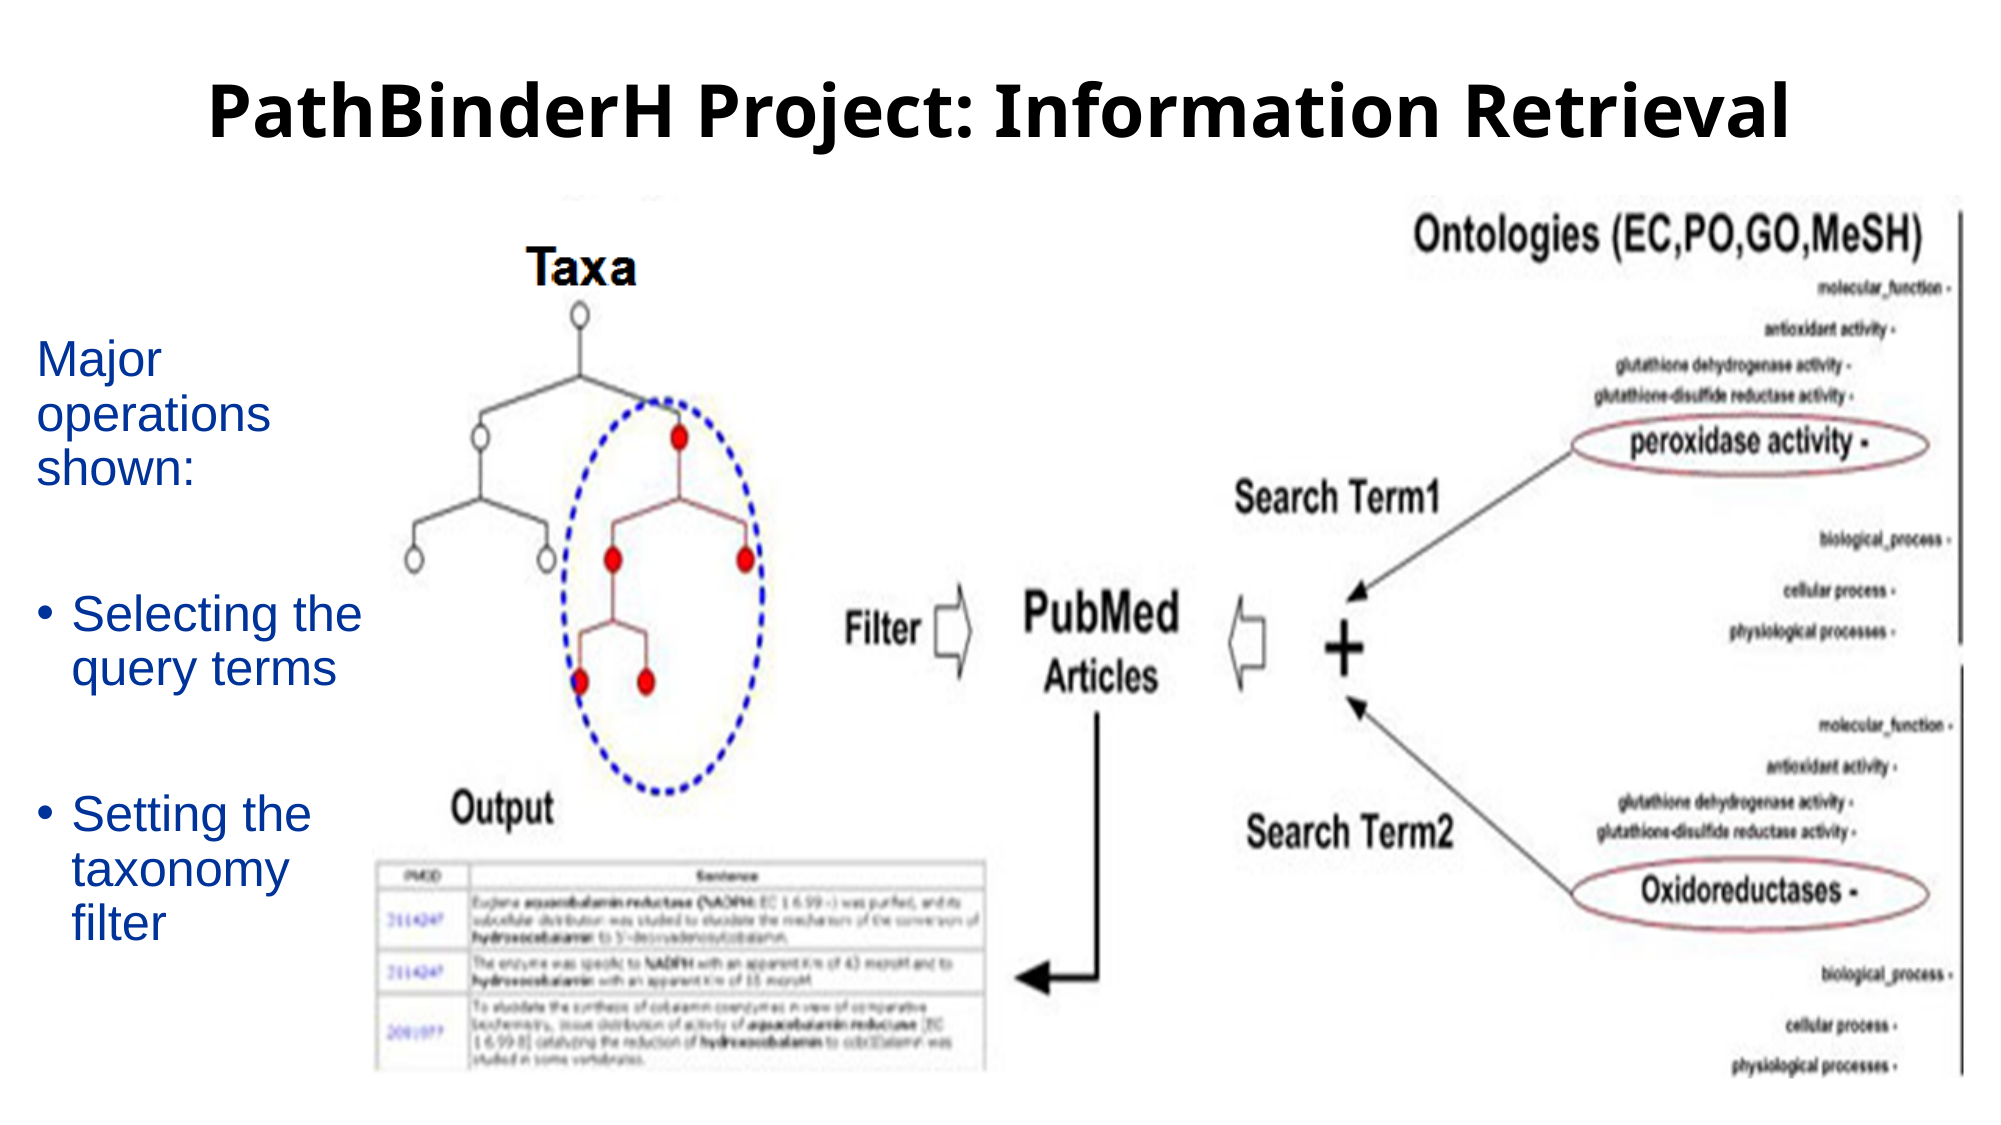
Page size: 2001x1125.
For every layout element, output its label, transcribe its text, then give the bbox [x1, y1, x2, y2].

list Major operations shown: Selecting the query terms Setting the taxonomy filter [21, 173, 372, 1094]
picture [372, 195, 1995, 1124]
title PathBinderH Project: Information Retrieval [137, 32, 1863, 196]
